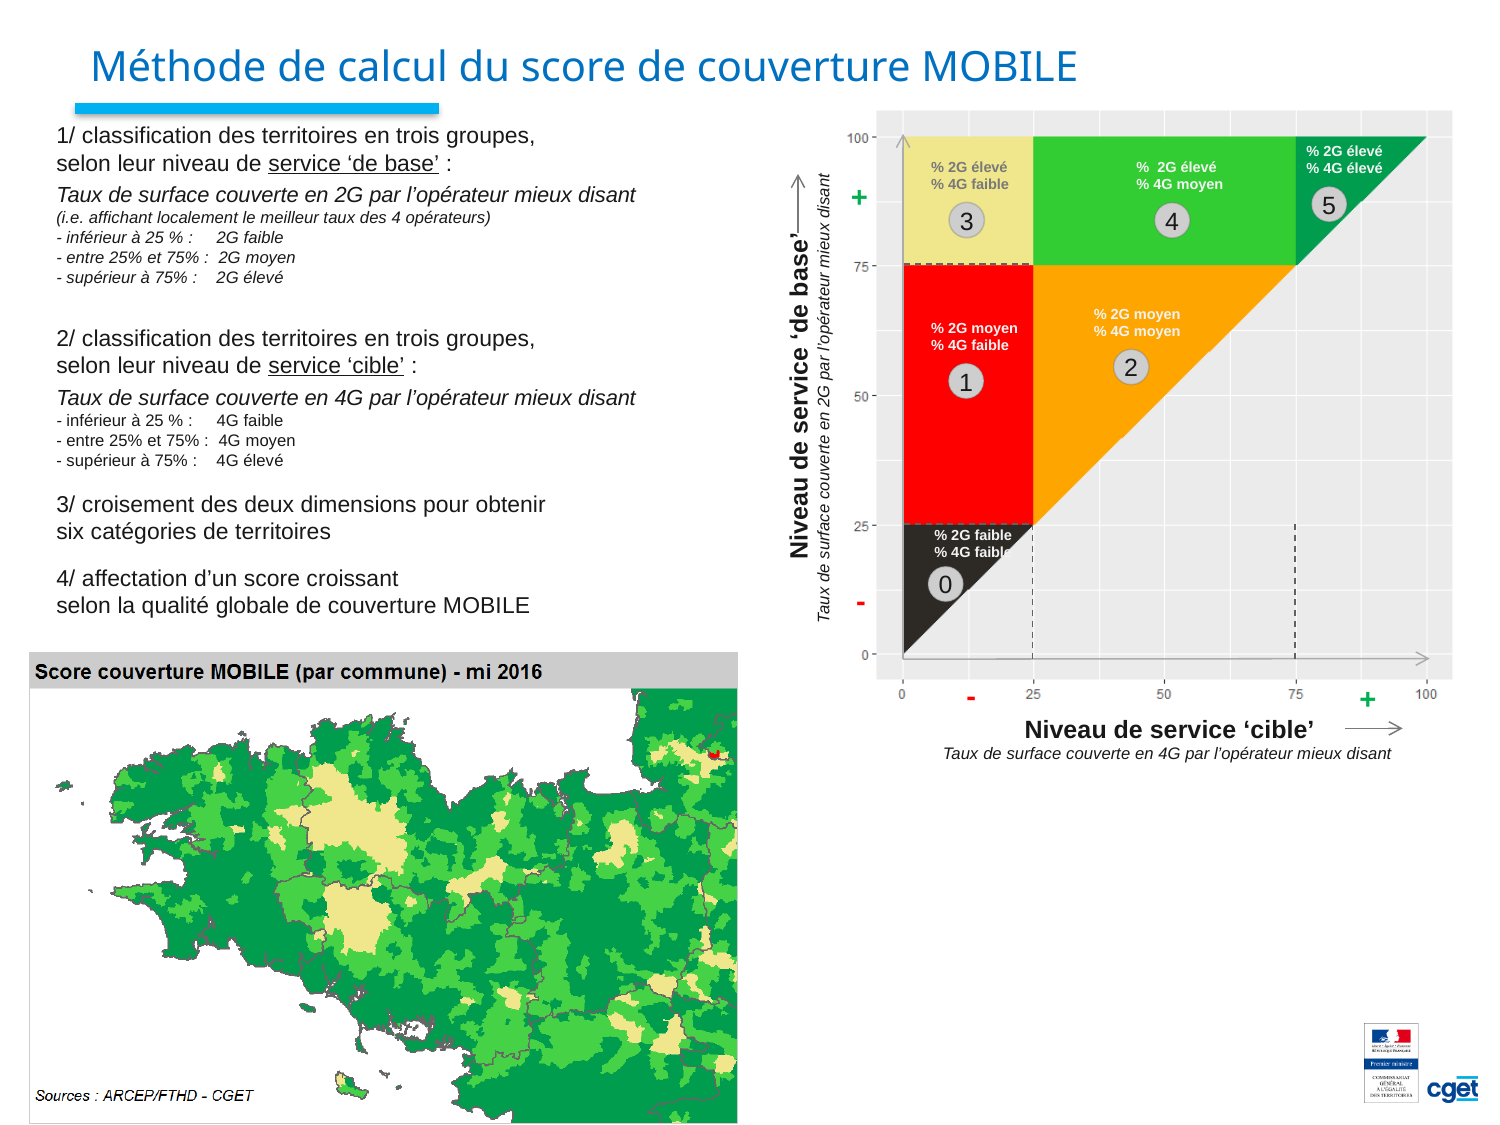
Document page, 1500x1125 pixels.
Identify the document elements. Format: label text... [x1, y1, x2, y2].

text_box Niveau de service ‘cible’ Taux de surface couverte en 4G par l’opérateur mieux disant [898, 719, 1442, 771]
title Méthode de calcul du score de couverture MOBILE [75, 19, 1165, 112]
text_box Niveau de service ‘de base’ Taux de surface couverte en 2G par l’opérateur mieux disant [775, 133, 834, 659]
text_box + [1344, 719, 1392, 723]
picture [29, 651, 738, 1125]
picture [840, 103, 1454, 709]
picture [1364, 1023, 1478, 1103]
list 1/ classification des territoires en trois groupes, selon leur niveau de service ‘de base’ : Taux de surface couverte en 2G par l’opérateur mieux disant (i.e. affichant localement le meilleur taux des 4 opérateurs) - inférieur à 25 % : 2G faible - entre 25% et 75% : 2G moyen - supérieur à 75% : 2G élevé 2/ classification des territoires en trois groupes, selon leur niveau de service ‘cible’ : Taux de surface couverte en 4G par l’opérateur mieux disant - inférieur à 25 % : 4G faible - entre 25% et 75% : 4G moyen - supérieur à 75% : 4G élevé 3/ croisement des deux dimensions pour obtenir six catégories de territoires 4/ affectation d’un score croissant selon la qualité globale de couverture MOBILE [41, 113, 762, 669]
